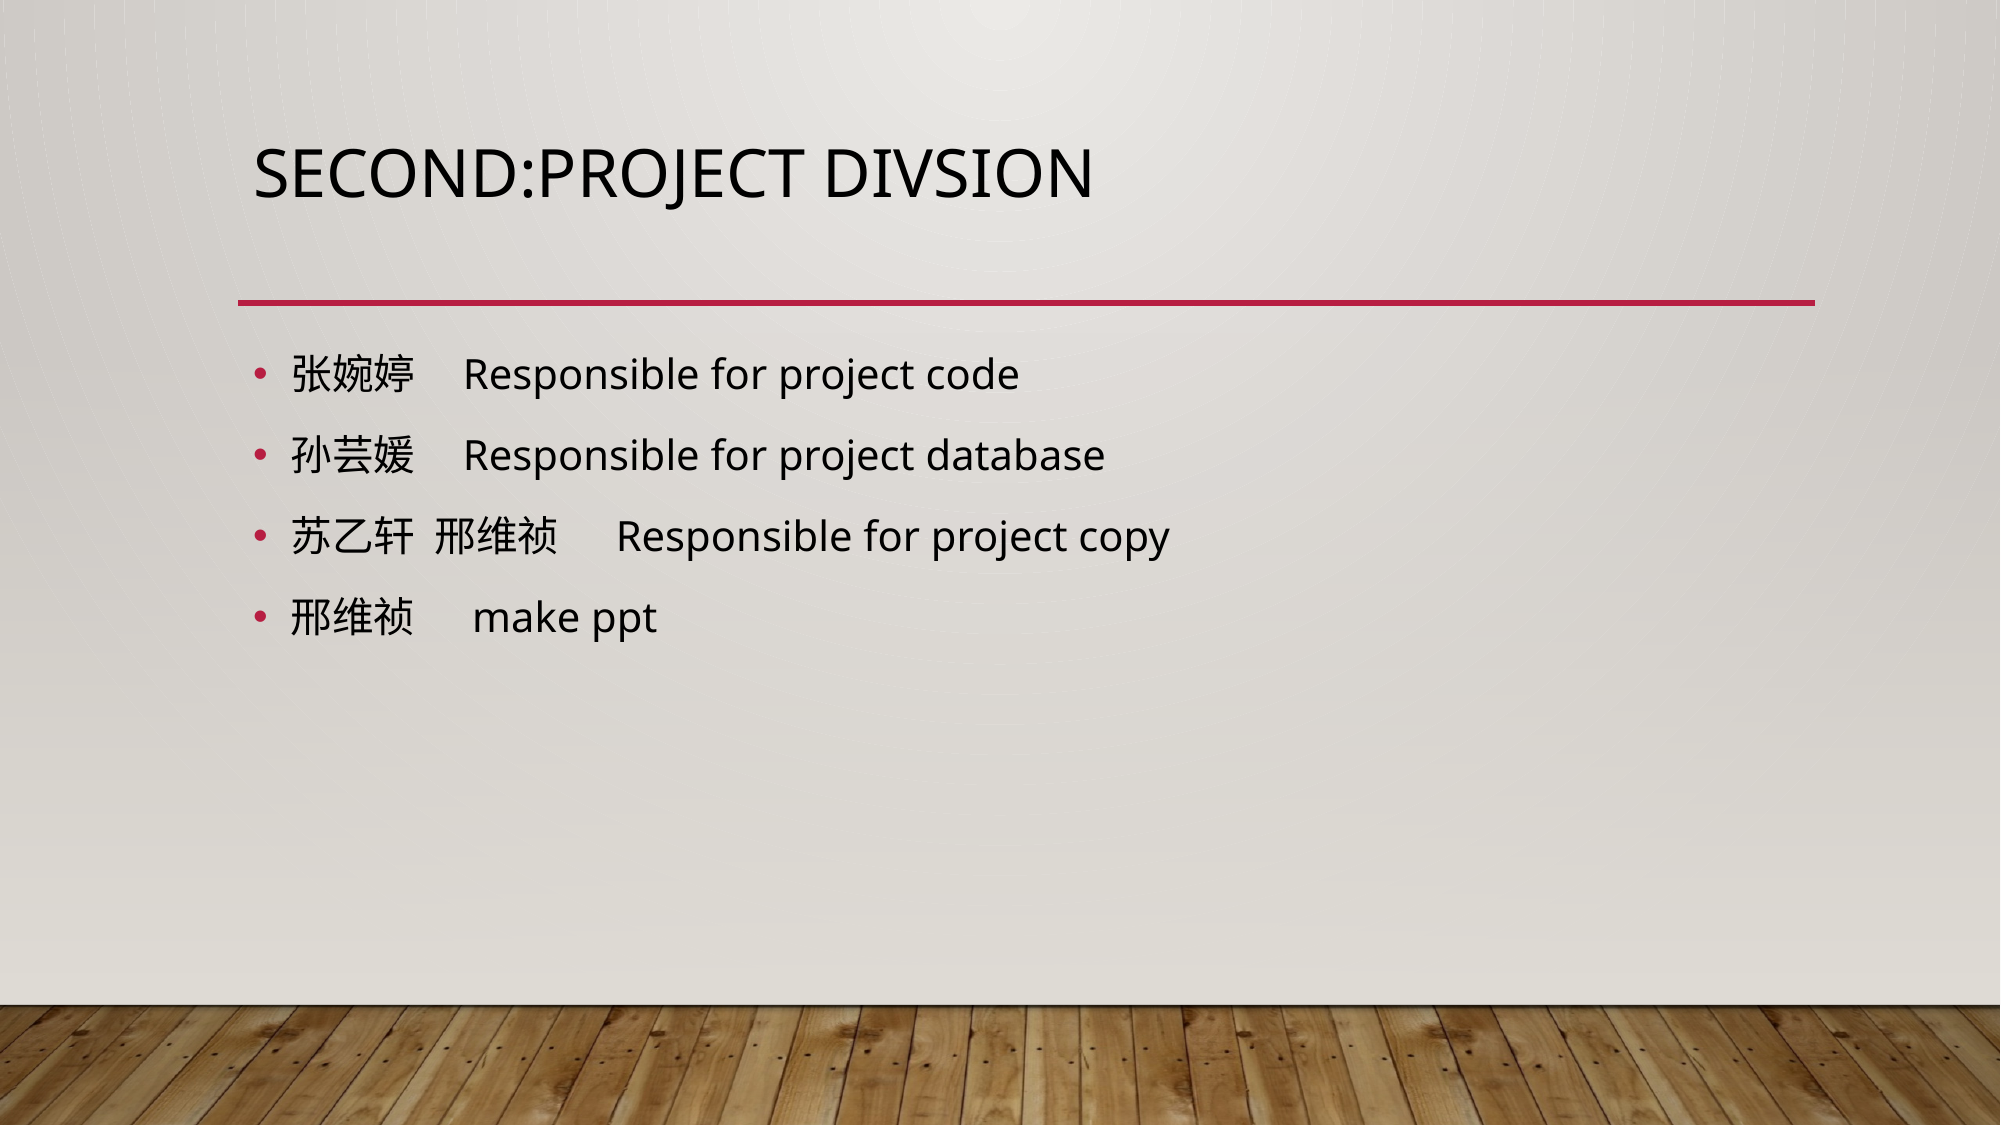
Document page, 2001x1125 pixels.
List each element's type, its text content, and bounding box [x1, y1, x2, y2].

picture [0, 1005, 2000, 1125]
title Second:project divsion [238, 131, 1814, 305]
list 张婉婷 Responsible for project code 孙芸媛 Responsible for project database 苏乙轩 邢维祯 Responsible for project copy 邢维祯 make ppt [238, 330, 1814, 897]
